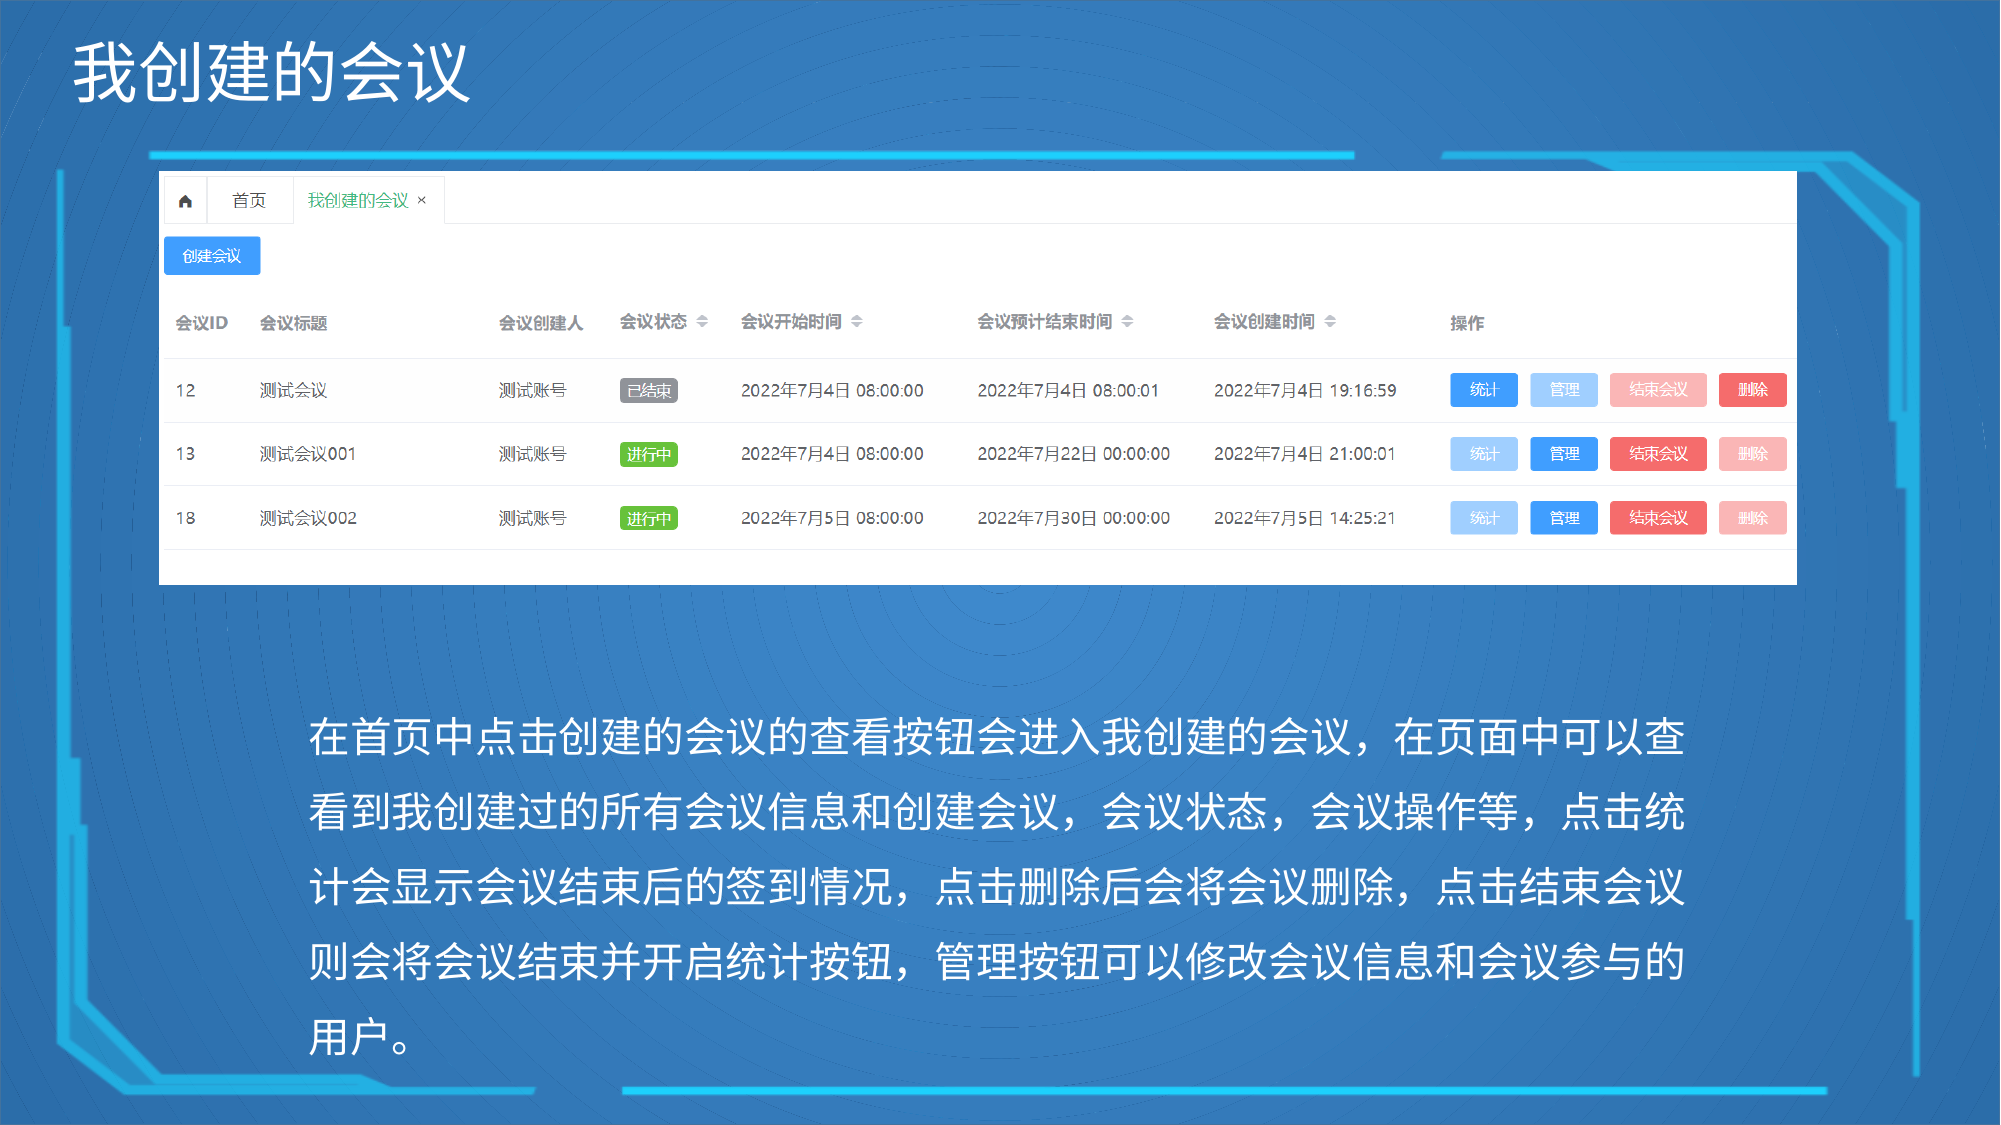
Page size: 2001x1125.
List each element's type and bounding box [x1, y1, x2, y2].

picture [159, 171, 1797, 585]
text_box [0, 0, 2000, 1125]
